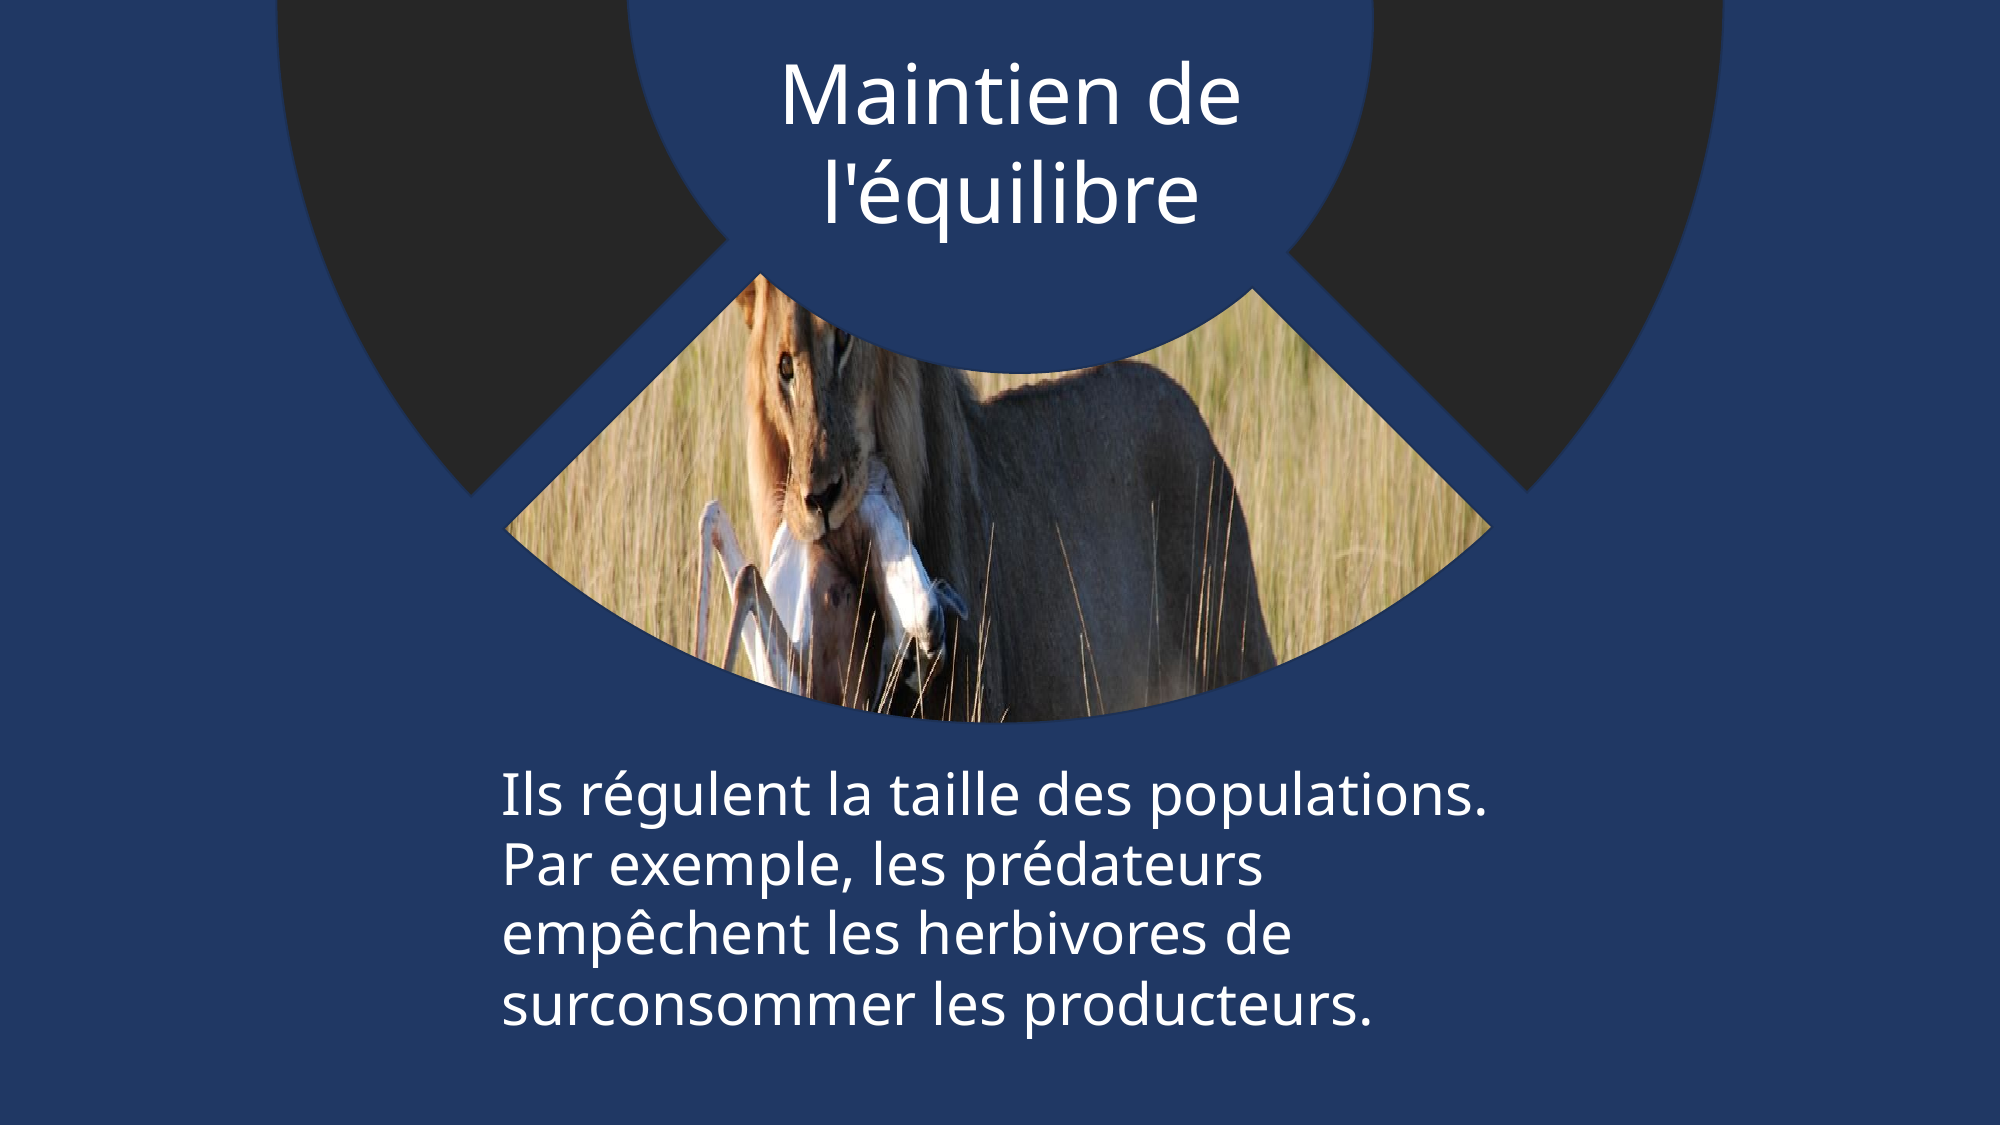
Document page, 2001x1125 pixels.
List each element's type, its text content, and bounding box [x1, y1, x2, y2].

text_box Ils régulent la taille des populations. Par exemple, les prédateurs empêchent les herbivores de surconsommer les producteurs. [486, 749, 1537, 1044]
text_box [279, 0, 1721, 726]
